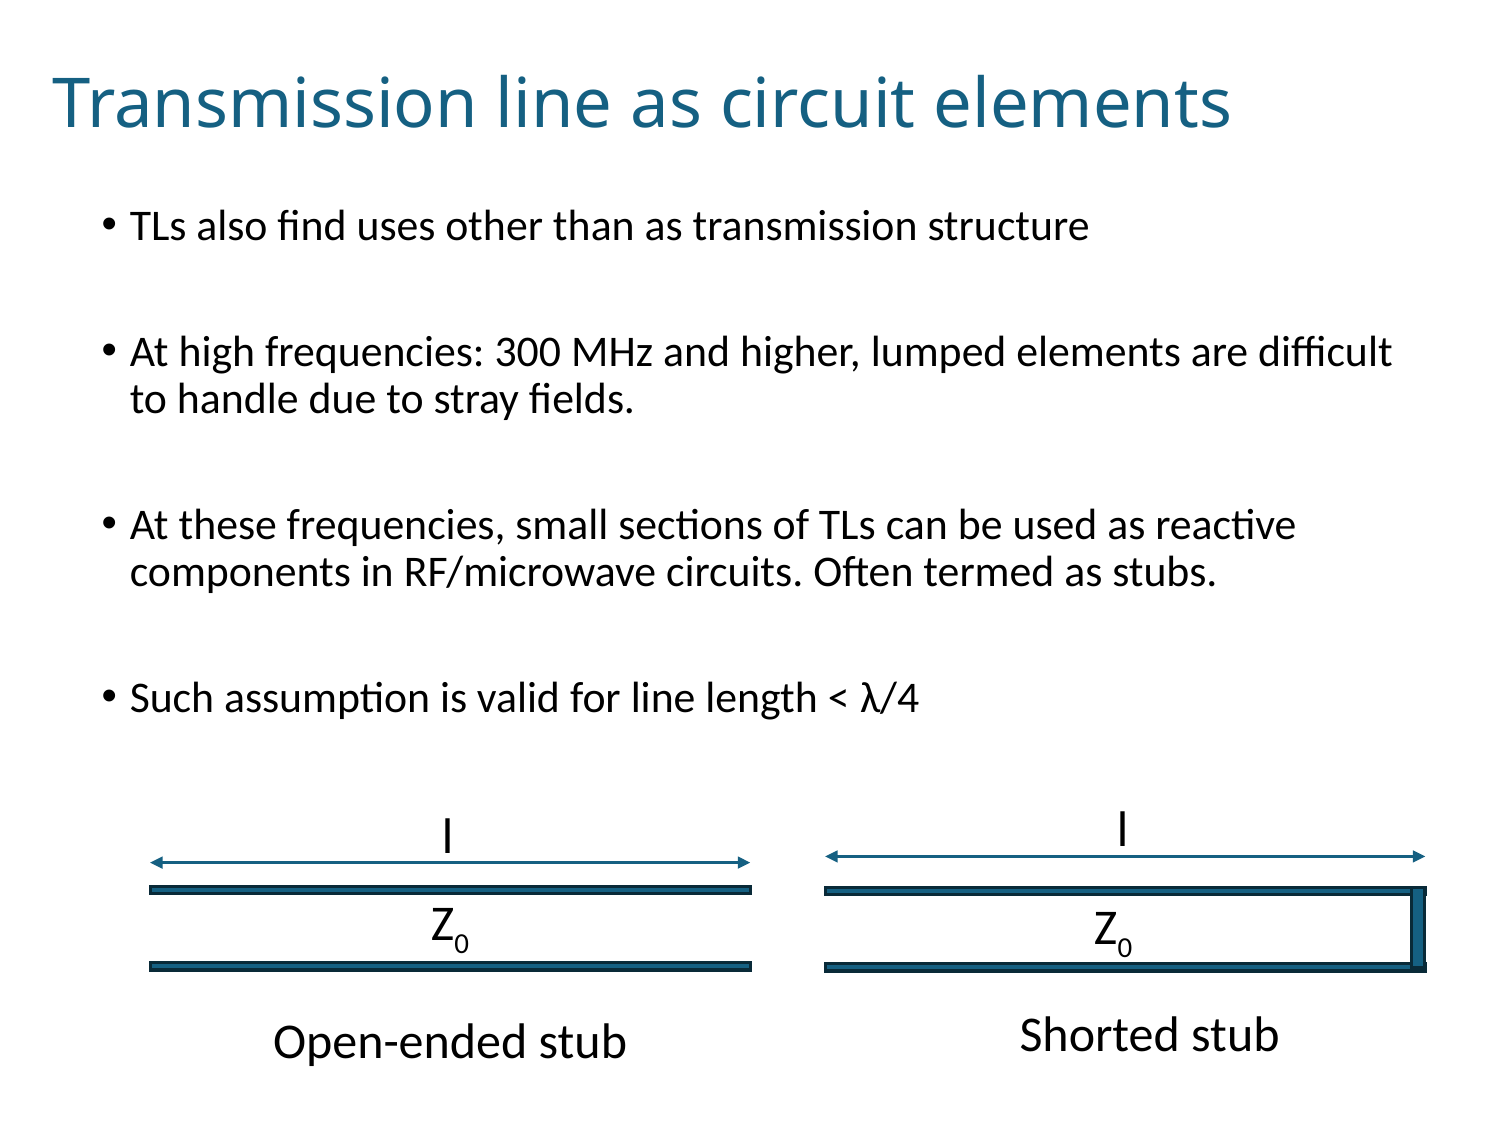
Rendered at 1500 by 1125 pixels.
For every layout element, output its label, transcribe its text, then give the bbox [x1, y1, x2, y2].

text_box Open-ended stub [258, 1000, 643, 1076]
text_box Shorted stub [1004, 993, 1295, 1069]
list TLs also find uses other than as transmission structure At high frequencies: 300 MHz and higher, lumped elements are difficult to handle due to stray fields. At these frequencies, small sections of TLs can be used as reactive components in RF/microwave circuits. Often termed as stubs. Such assumption is valid for line length < λ/4 [86, 195, 1425, 796]
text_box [149, 795, 751, 971]
title Transmission line as circuit elements [37, 0, 1332, 214]
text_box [824, 789, 1426, 972]
